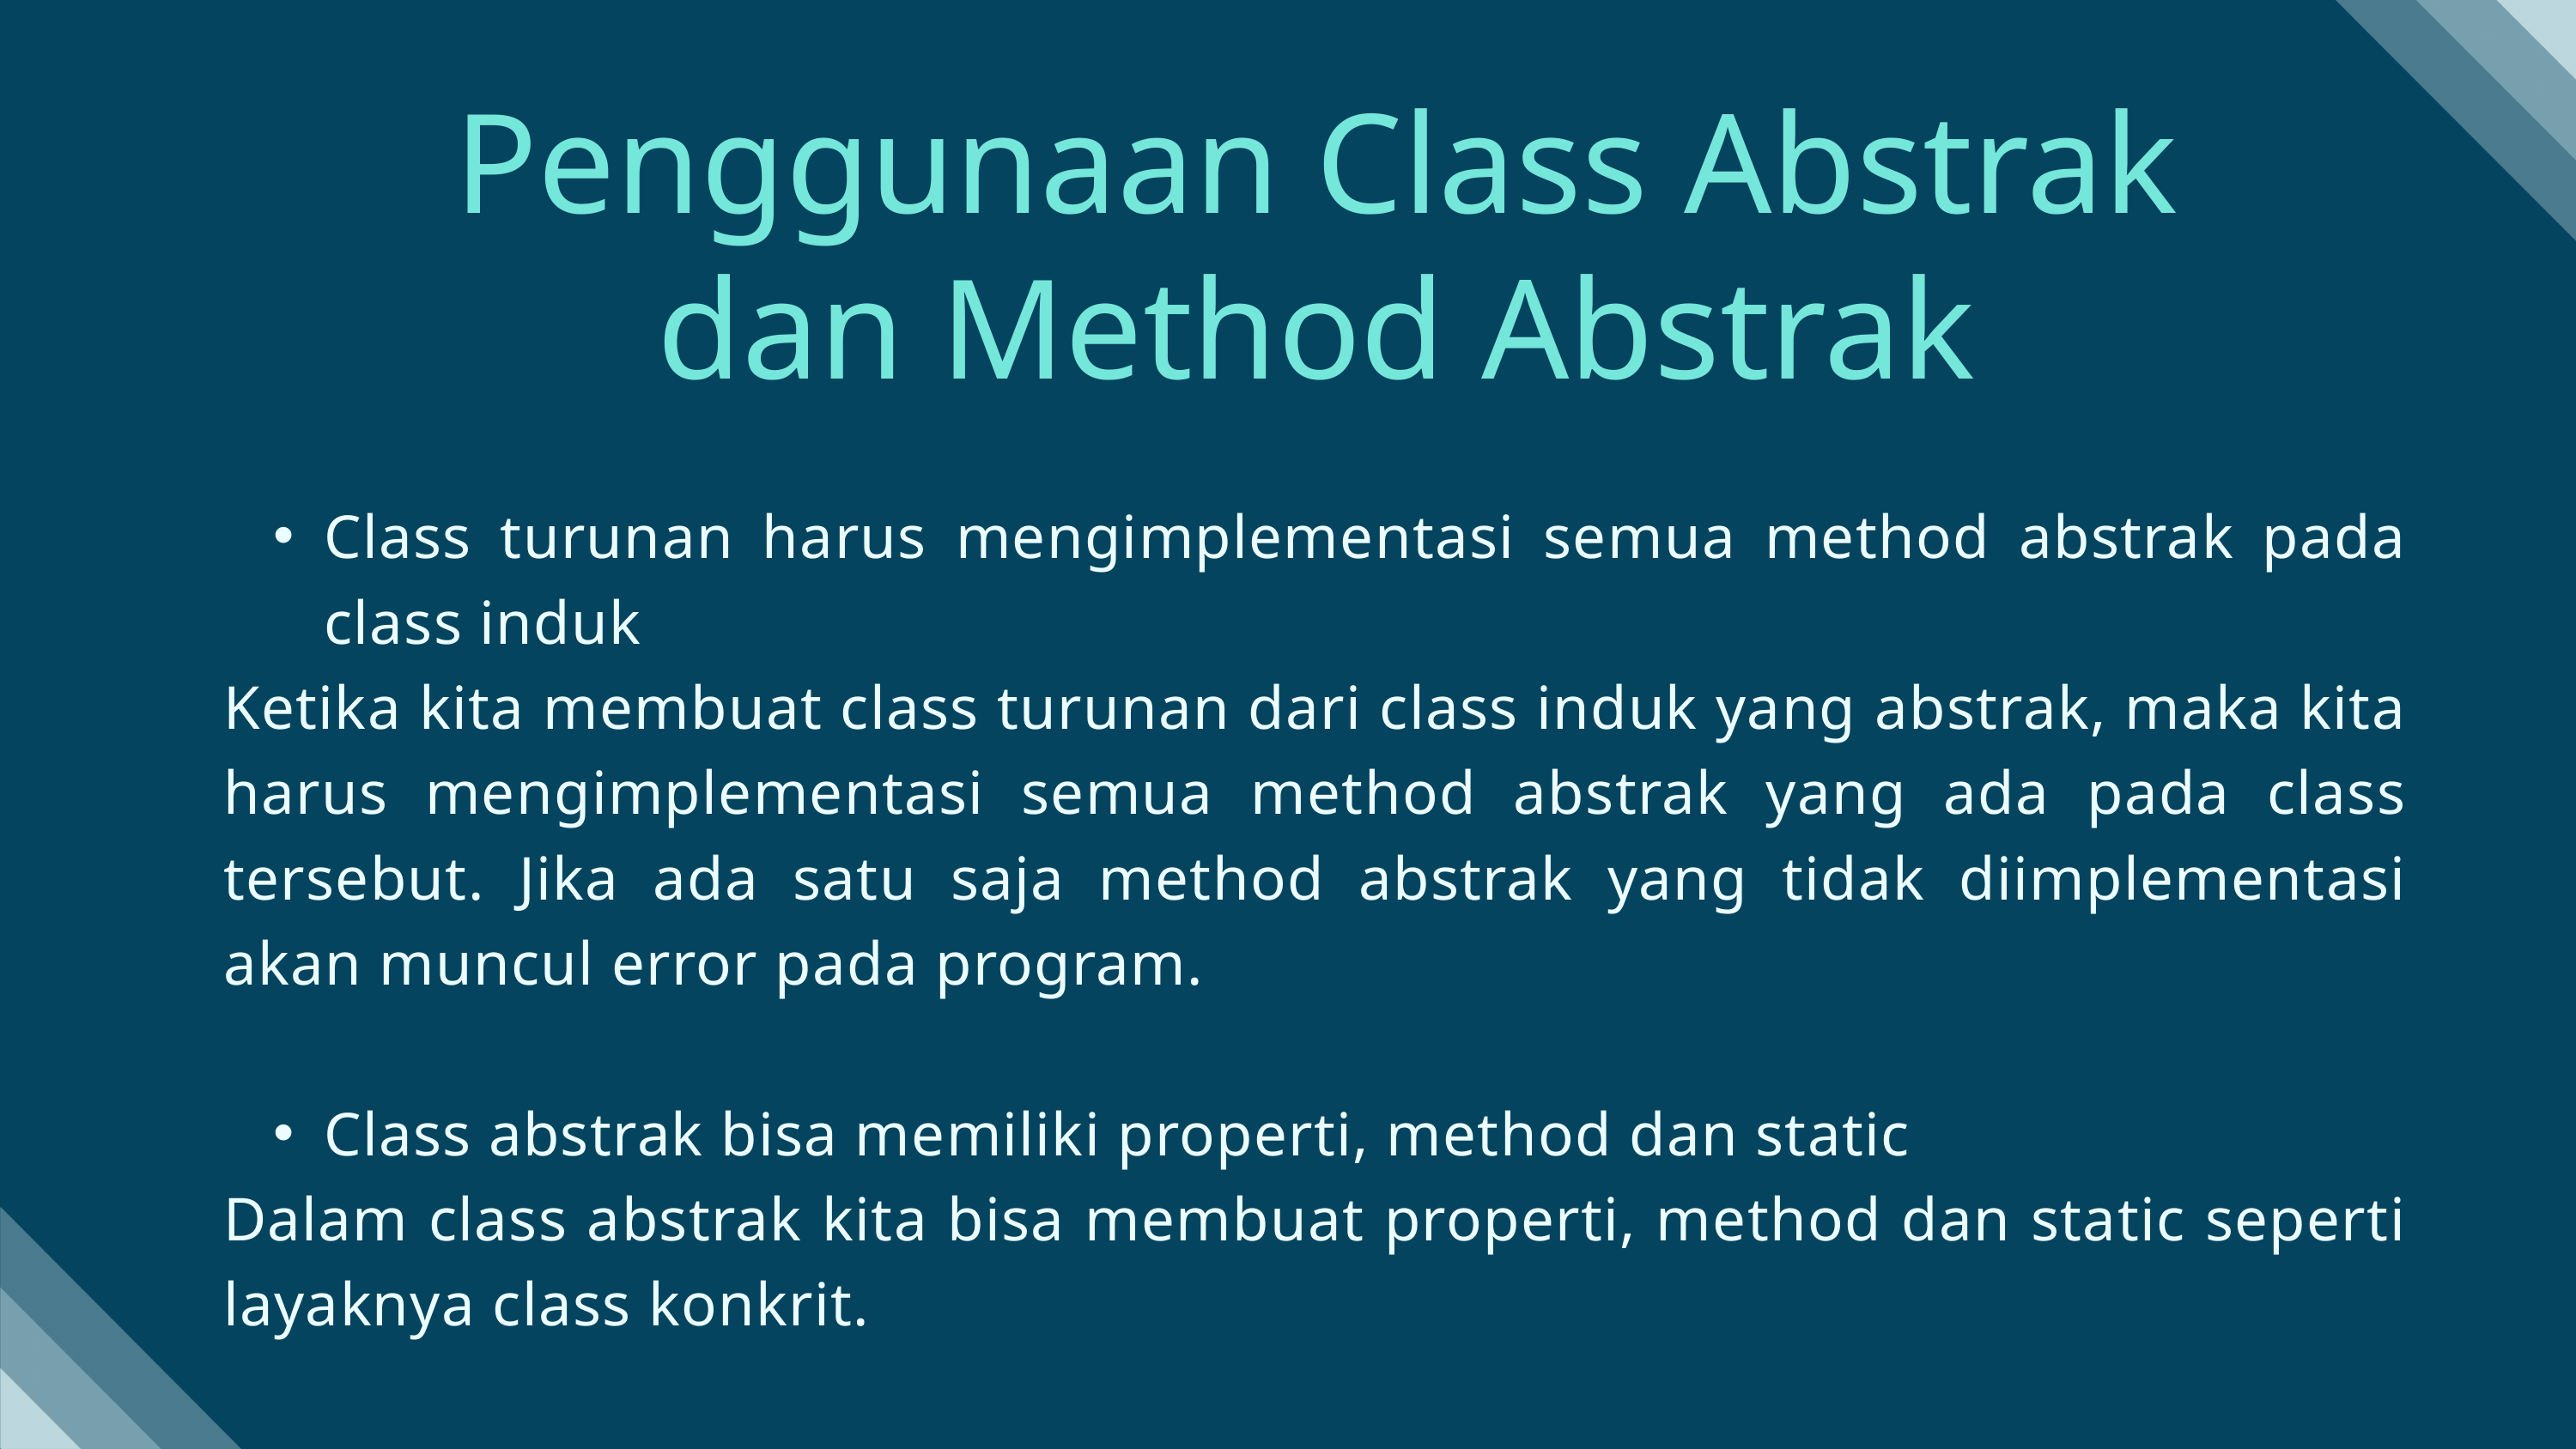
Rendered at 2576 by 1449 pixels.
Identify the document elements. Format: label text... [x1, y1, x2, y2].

picture [0, 1208, 240, 1449]
text_box Penggunaan Class Abstrak dan Method Abstrak [354, 76, 2280, 407]
text_box Class turunan harus mengimplementasi semua method abstrak pada class induk Ketika kita membuat class turunan dari class induk yang abstrak, maka kita harus mengimplementasi semua method abstrak yang ada pada class tersebut. Jika ada satu saja method abstrak yang tidak diimplementasi akan muncul error pada program. Class abstrak bisa memiliki properti, method dan static Dalam class abstrak kita bisa membuat properti, method dan static seperti layaknya class konkrit. [223, 485, 2410, 1338]
picture [2337, 0, 2576, 239]
picture [228, 1281, 233, 1325]
picture [229, 1207, 241, 1240]
